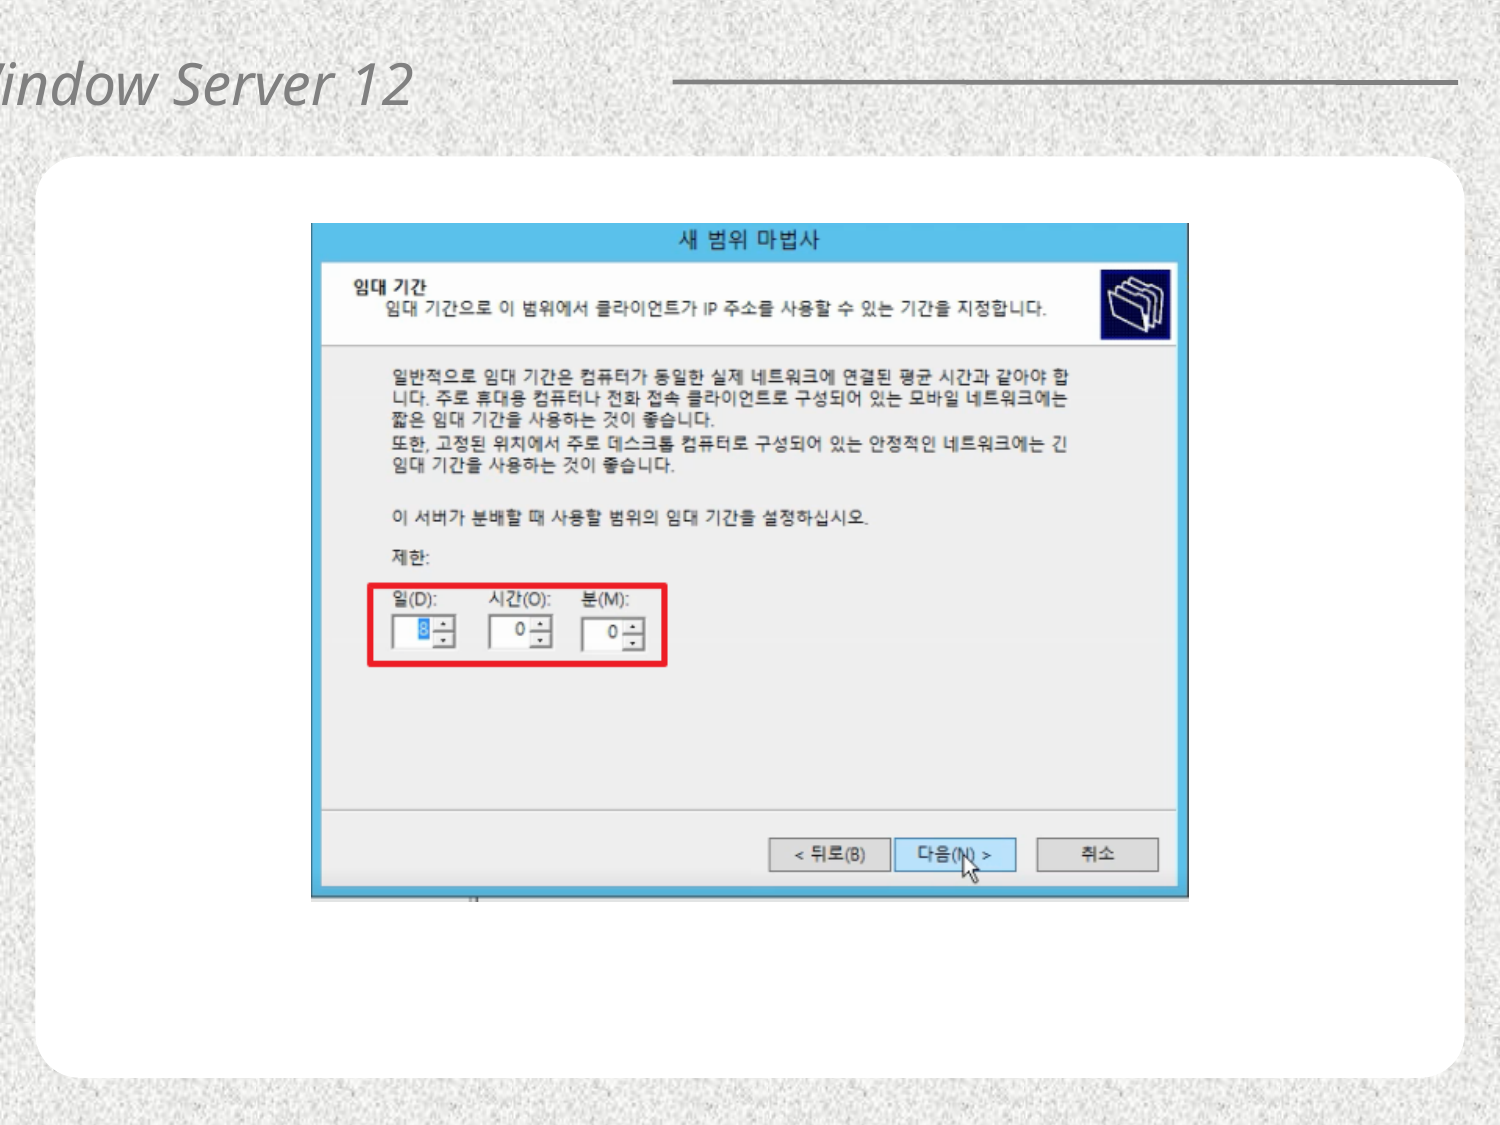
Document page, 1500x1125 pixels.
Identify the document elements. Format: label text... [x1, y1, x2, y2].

picture [0, 0, 1500, 1125]
text_box Window Server 12 [0, 39, 673, 125]
text_box [35, 156, 1465, 1078]
